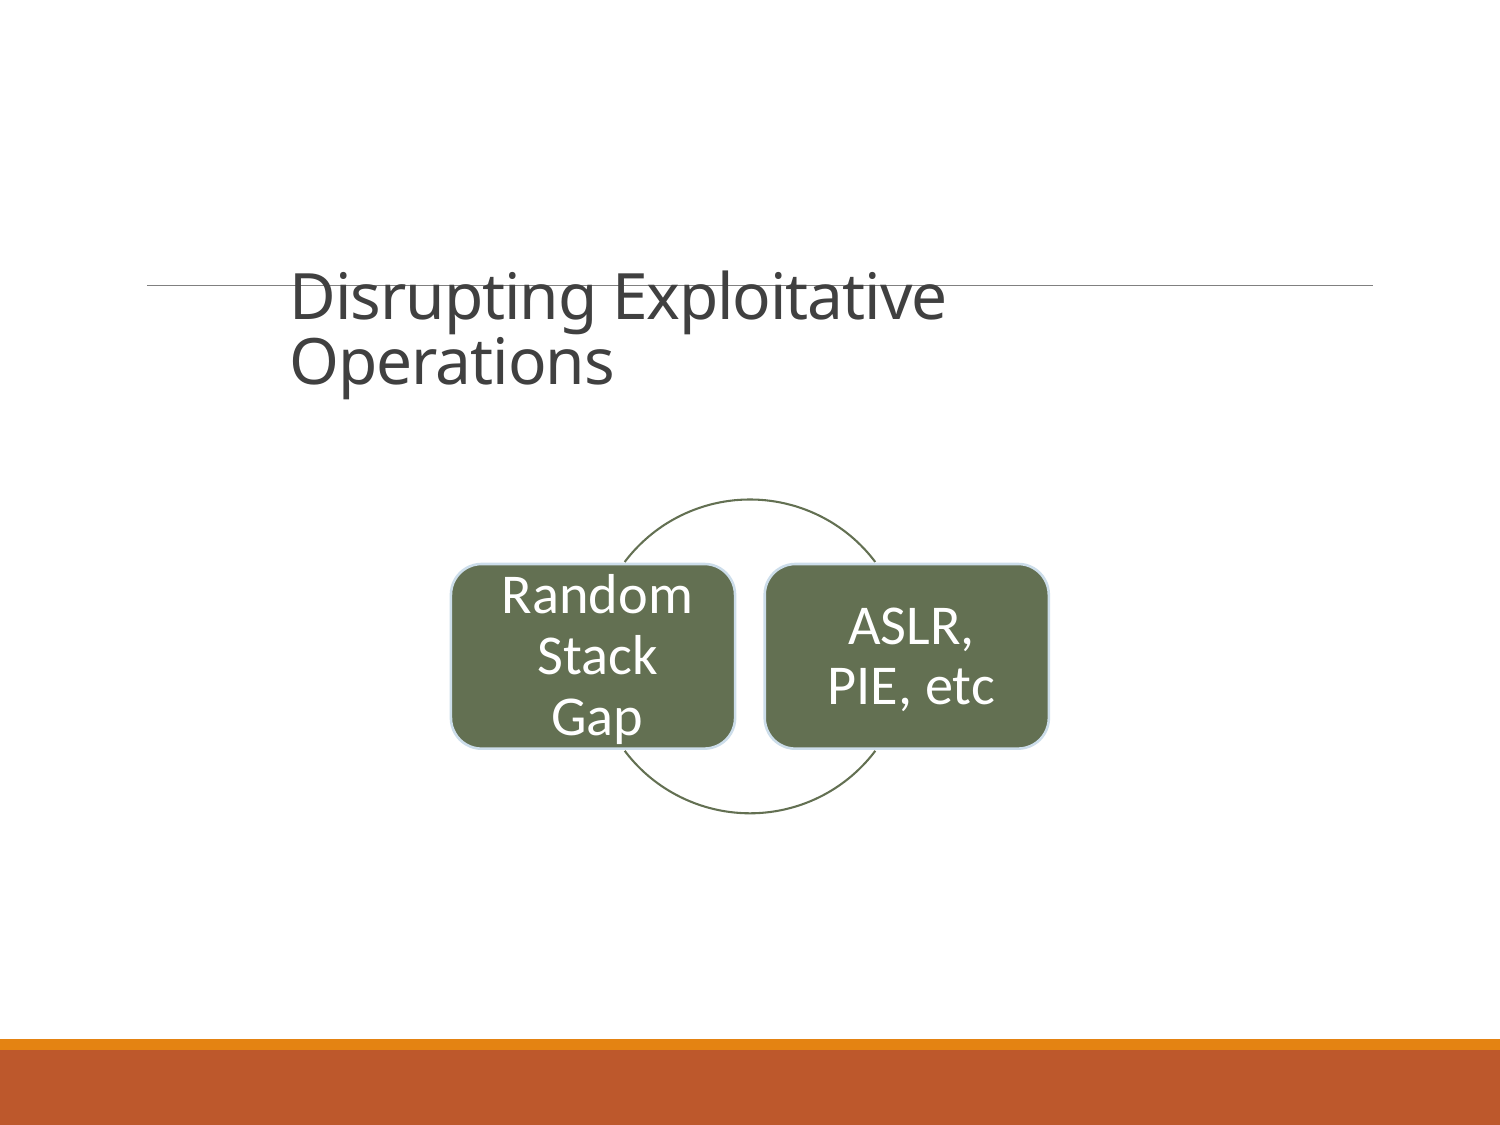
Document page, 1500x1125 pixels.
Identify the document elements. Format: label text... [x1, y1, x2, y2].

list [118, 464, 1382, 848]
title Disrupting Exploitative Operations [274, 259, 1226, 406]
